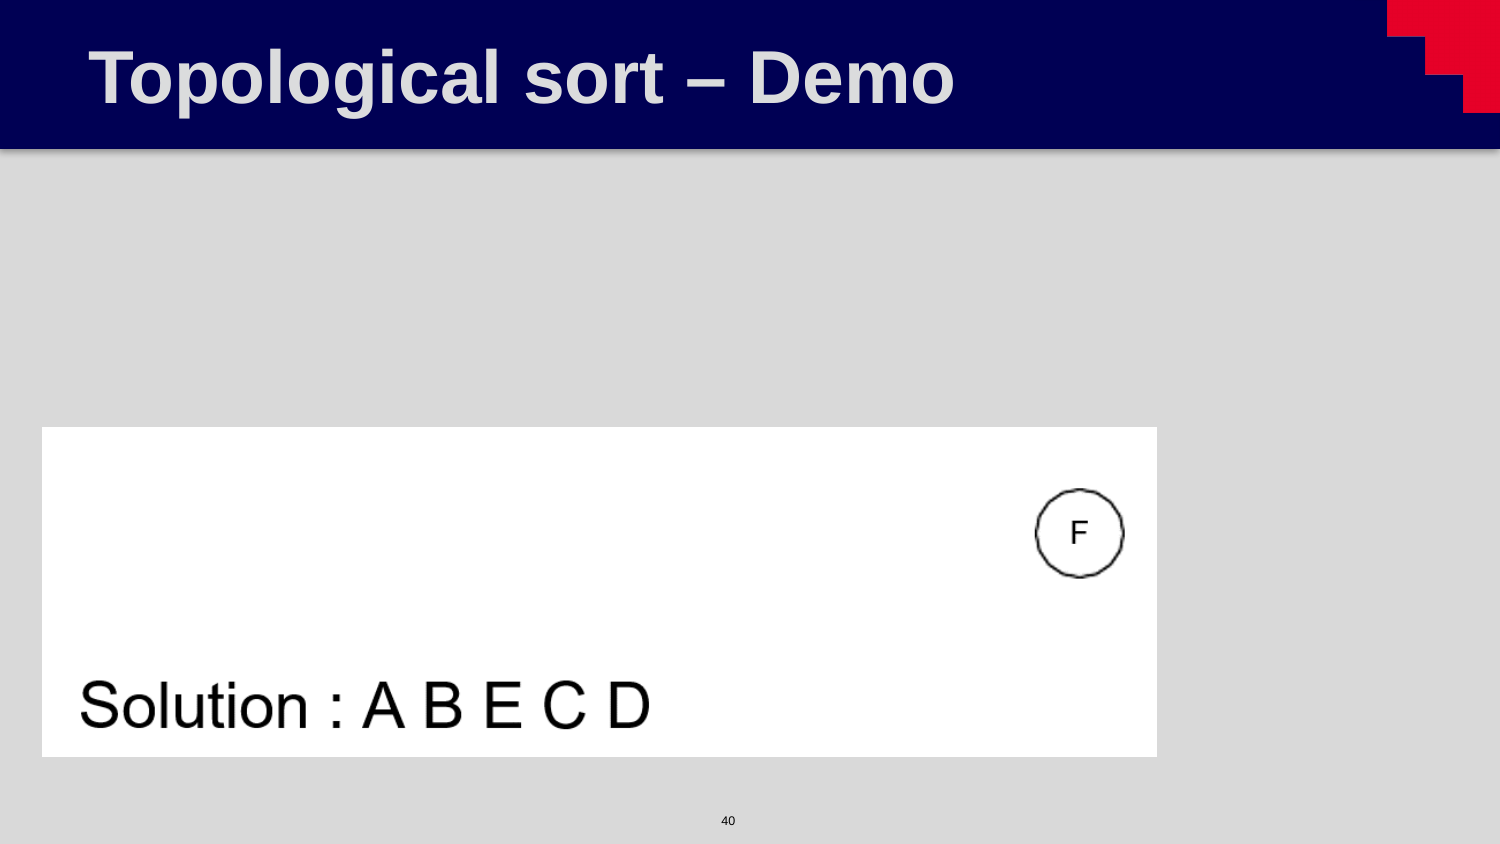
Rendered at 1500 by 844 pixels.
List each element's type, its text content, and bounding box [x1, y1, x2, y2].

title Topological sort – Demo [0, 0, 1356, 150]
picture [41, 427, 1157, 757]
picture [1387, 0, 1500, 113]
